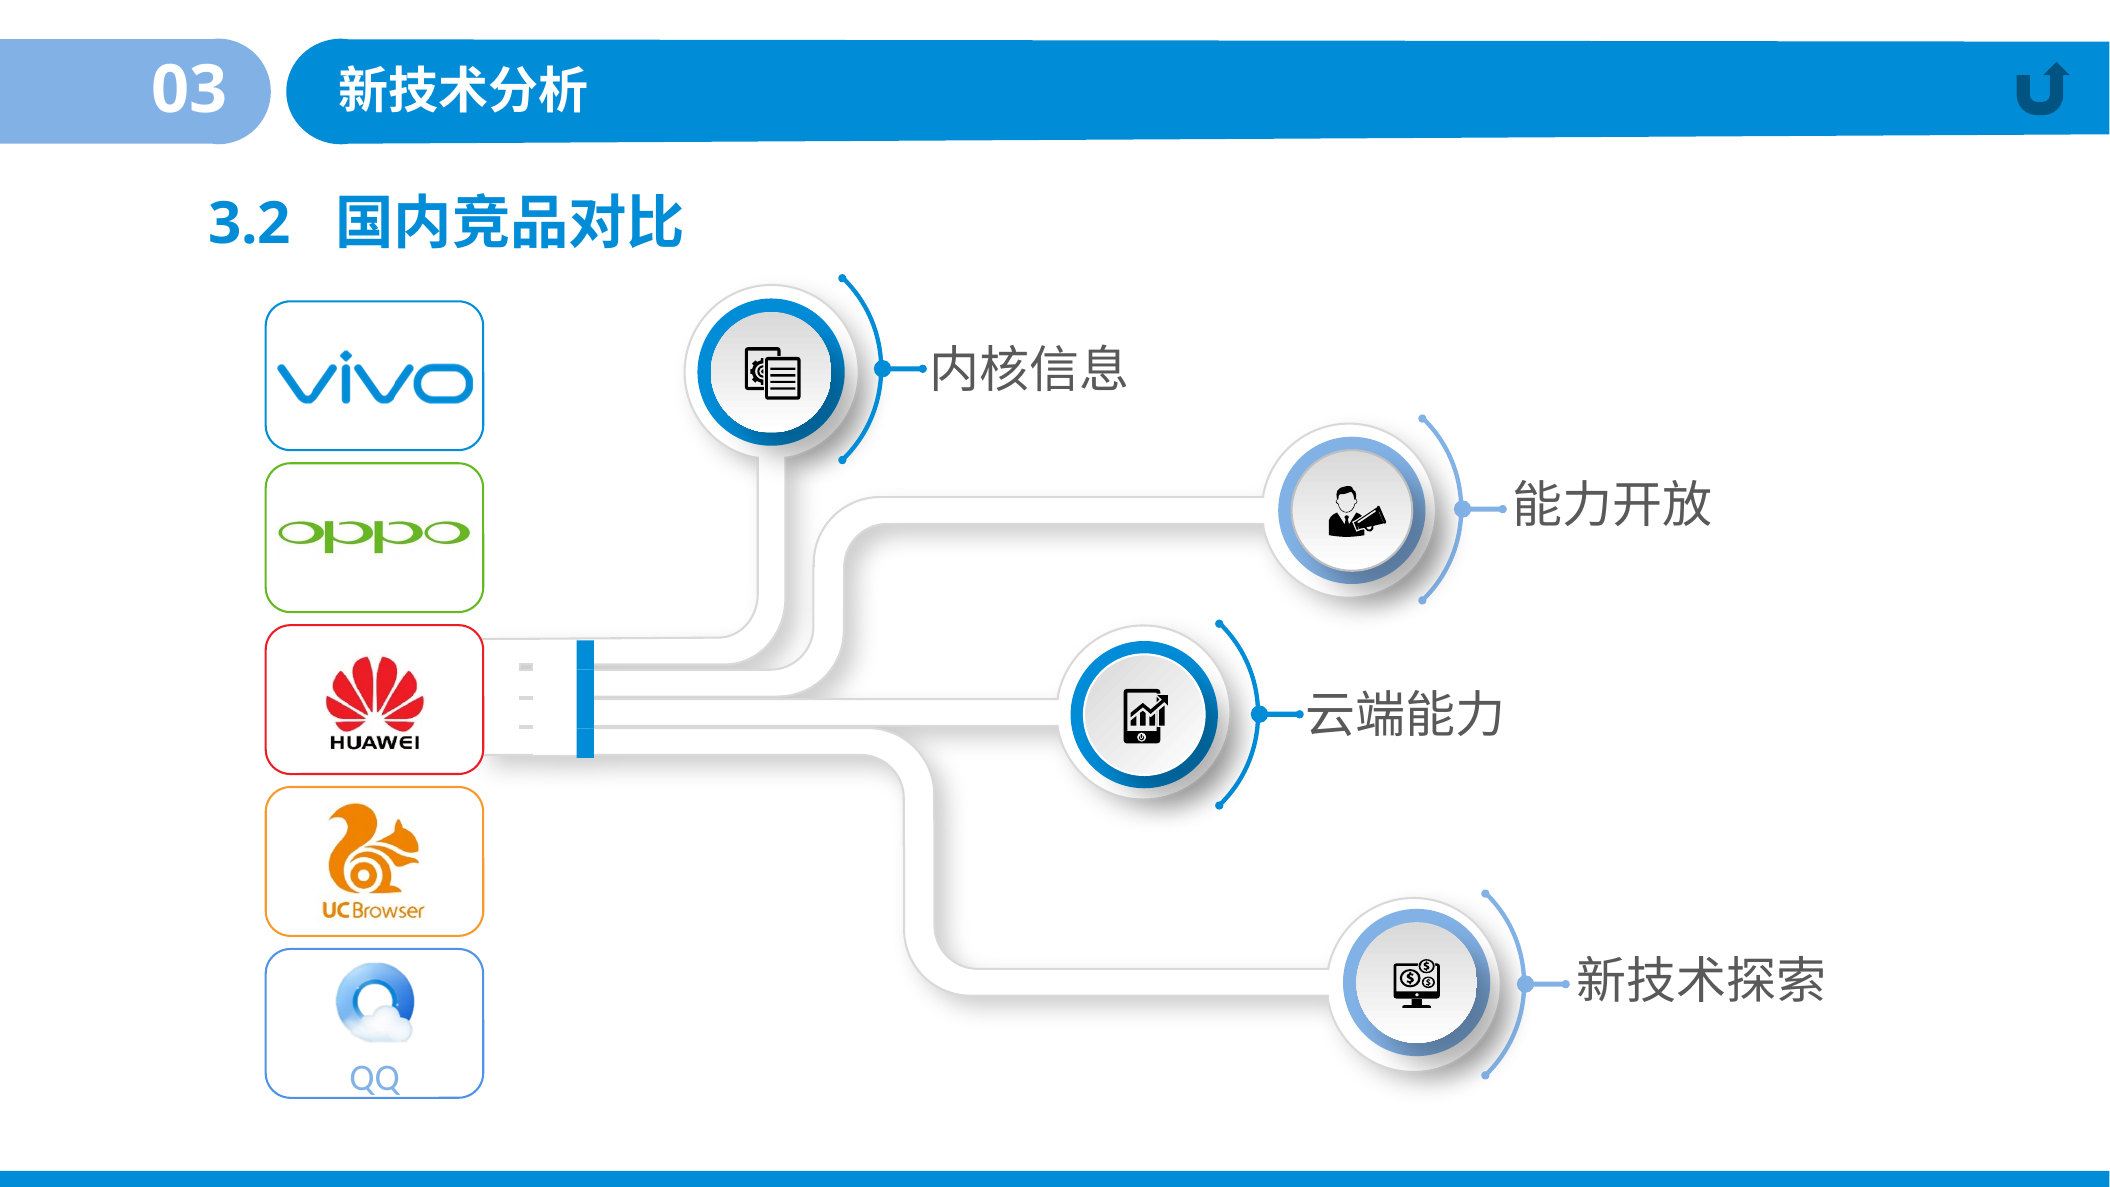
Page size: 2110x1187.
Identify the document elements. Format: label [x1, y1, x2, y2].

text_box [265, 274, 1570, 1102]
text_box [0, 38, 2110, 1187]
